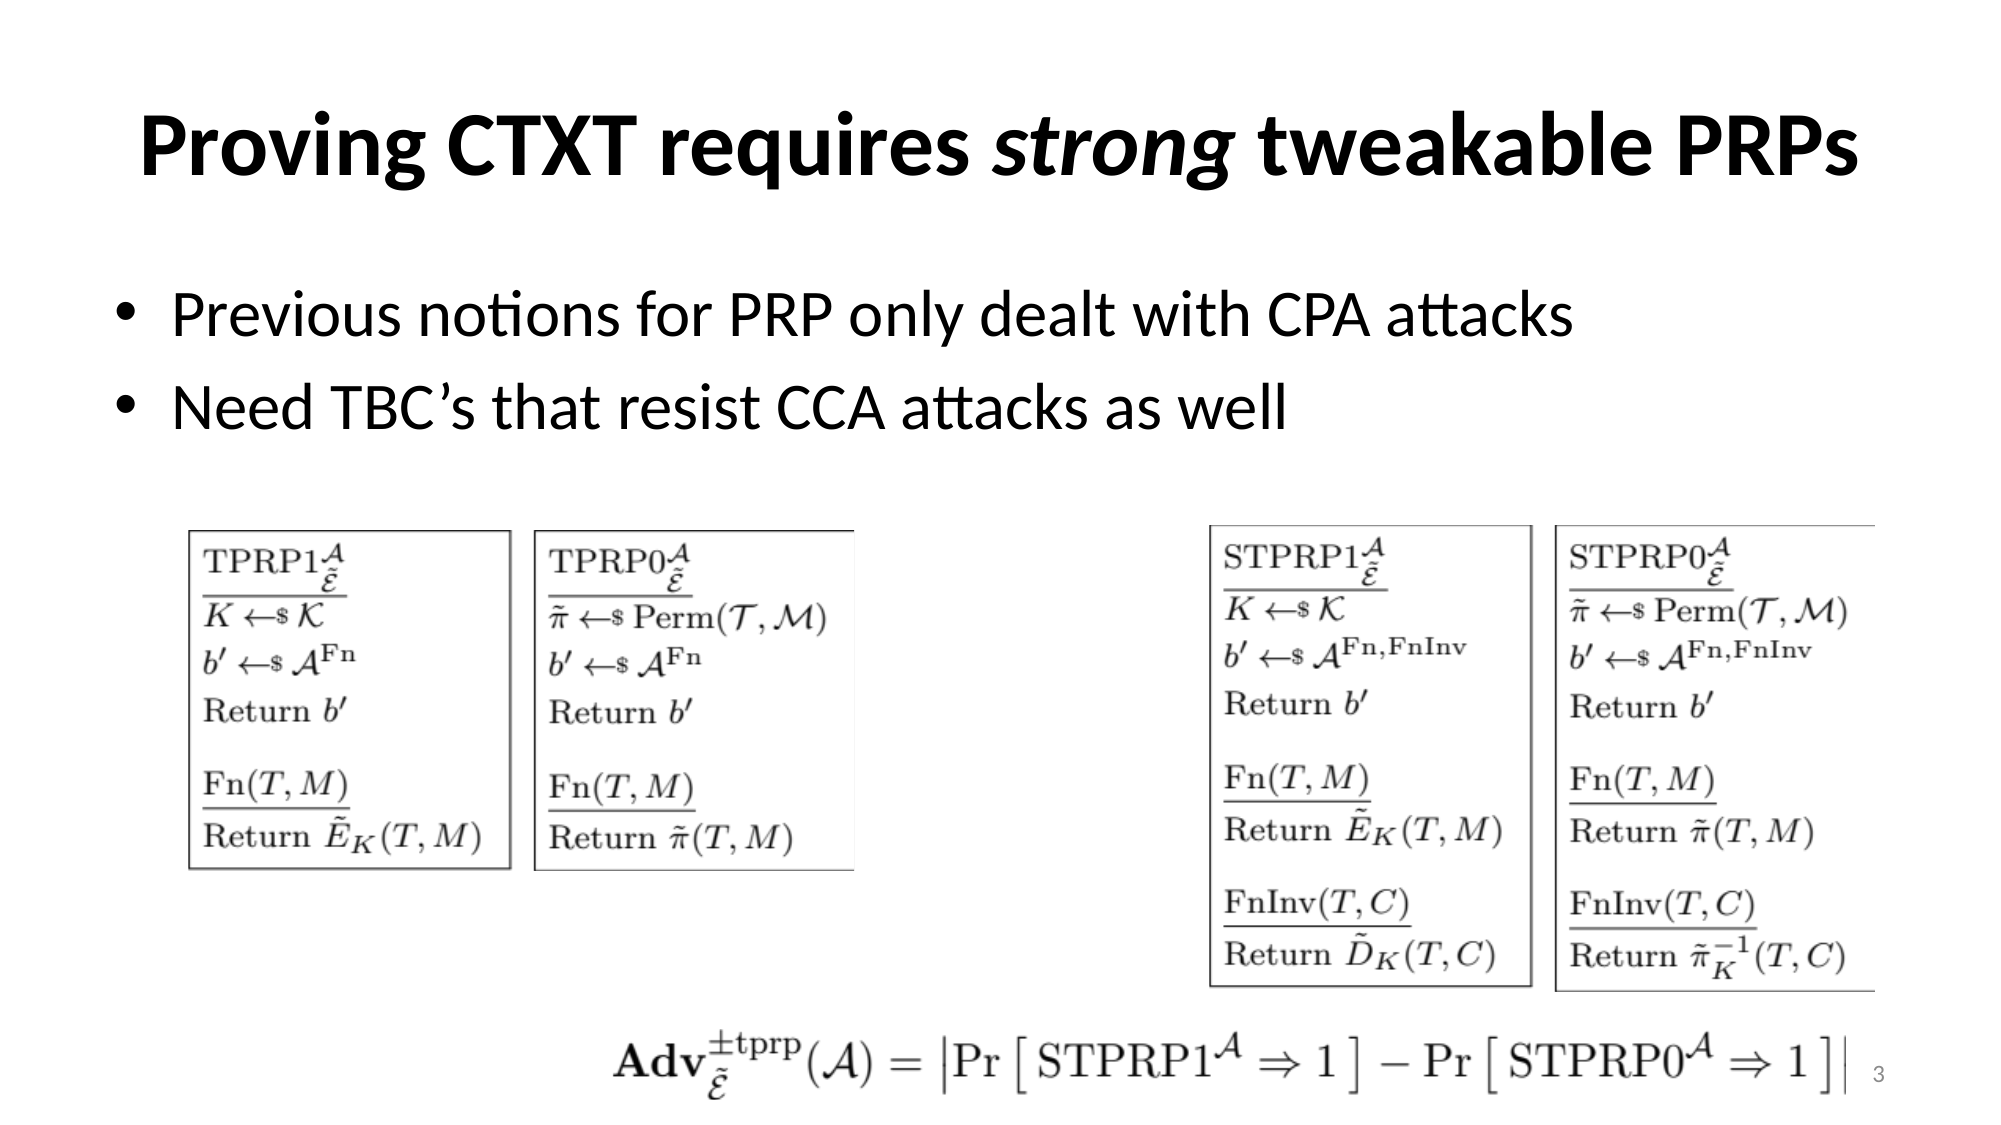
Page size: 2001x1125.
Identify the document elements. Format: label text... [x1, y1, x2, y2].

slide_number 3 [1850, 1042, 1900, 1103]
picture [1208, 524, 1876, 992]
picture [612, 1028, 1846, 1101]
picture [187, 530, 855, 871]
title Proving CTXT requires strong tweakable PRPs [99, 45, 1900, 233]
list Previous notions for PRP only dealt with CPA attacks Need TBC’s that resist CCA attacks as well [99, 262, 1800, 1005]
